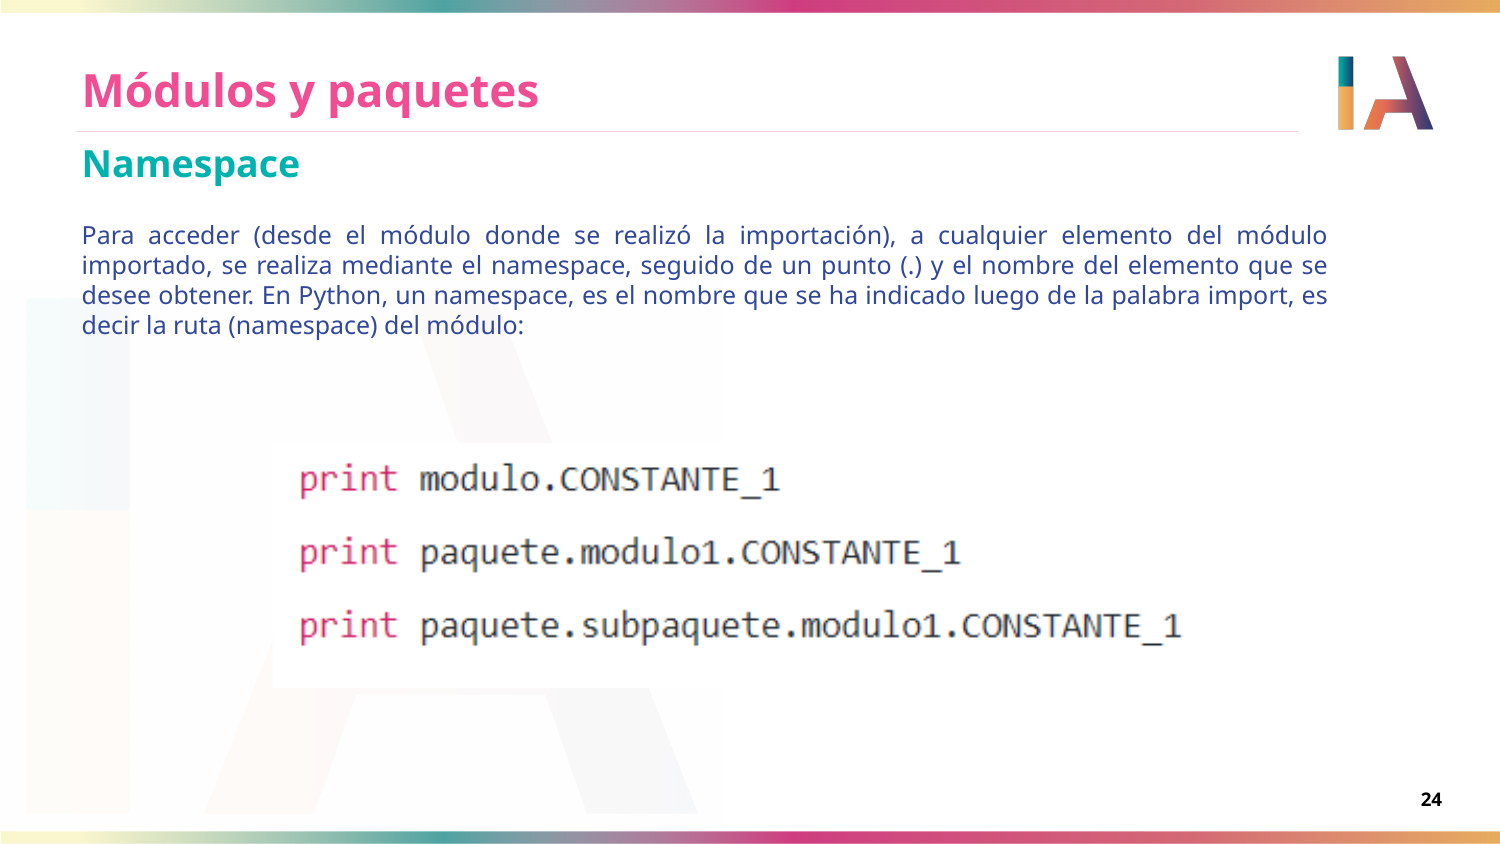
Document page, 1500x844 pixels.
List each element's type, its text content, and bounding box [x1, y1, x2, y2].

list Namespace [76, 136, 1358, 194]
picture [0, 280, 1500, 844]
picture [1335, 54, 1437, 132]
text_box Para acceder (desde el módulo donde se realizó la importación), a cualquier elemento del módulo importado, se realiza mediante el namespace, seguido de un punto (.) y el nombre del elemento que se desee obtener. En Python, un namespace, es el nombre que se ha indicado luego de la palabra import, es decir la ruta (namespace) del módulo: [76, 194, 1336, 417]
slide_number ‹#› [1414, 781, 1457, 829]
picture [0, 0, 1500, 13]
list Módulos y paquetes [76, 59, 1330, 116]
